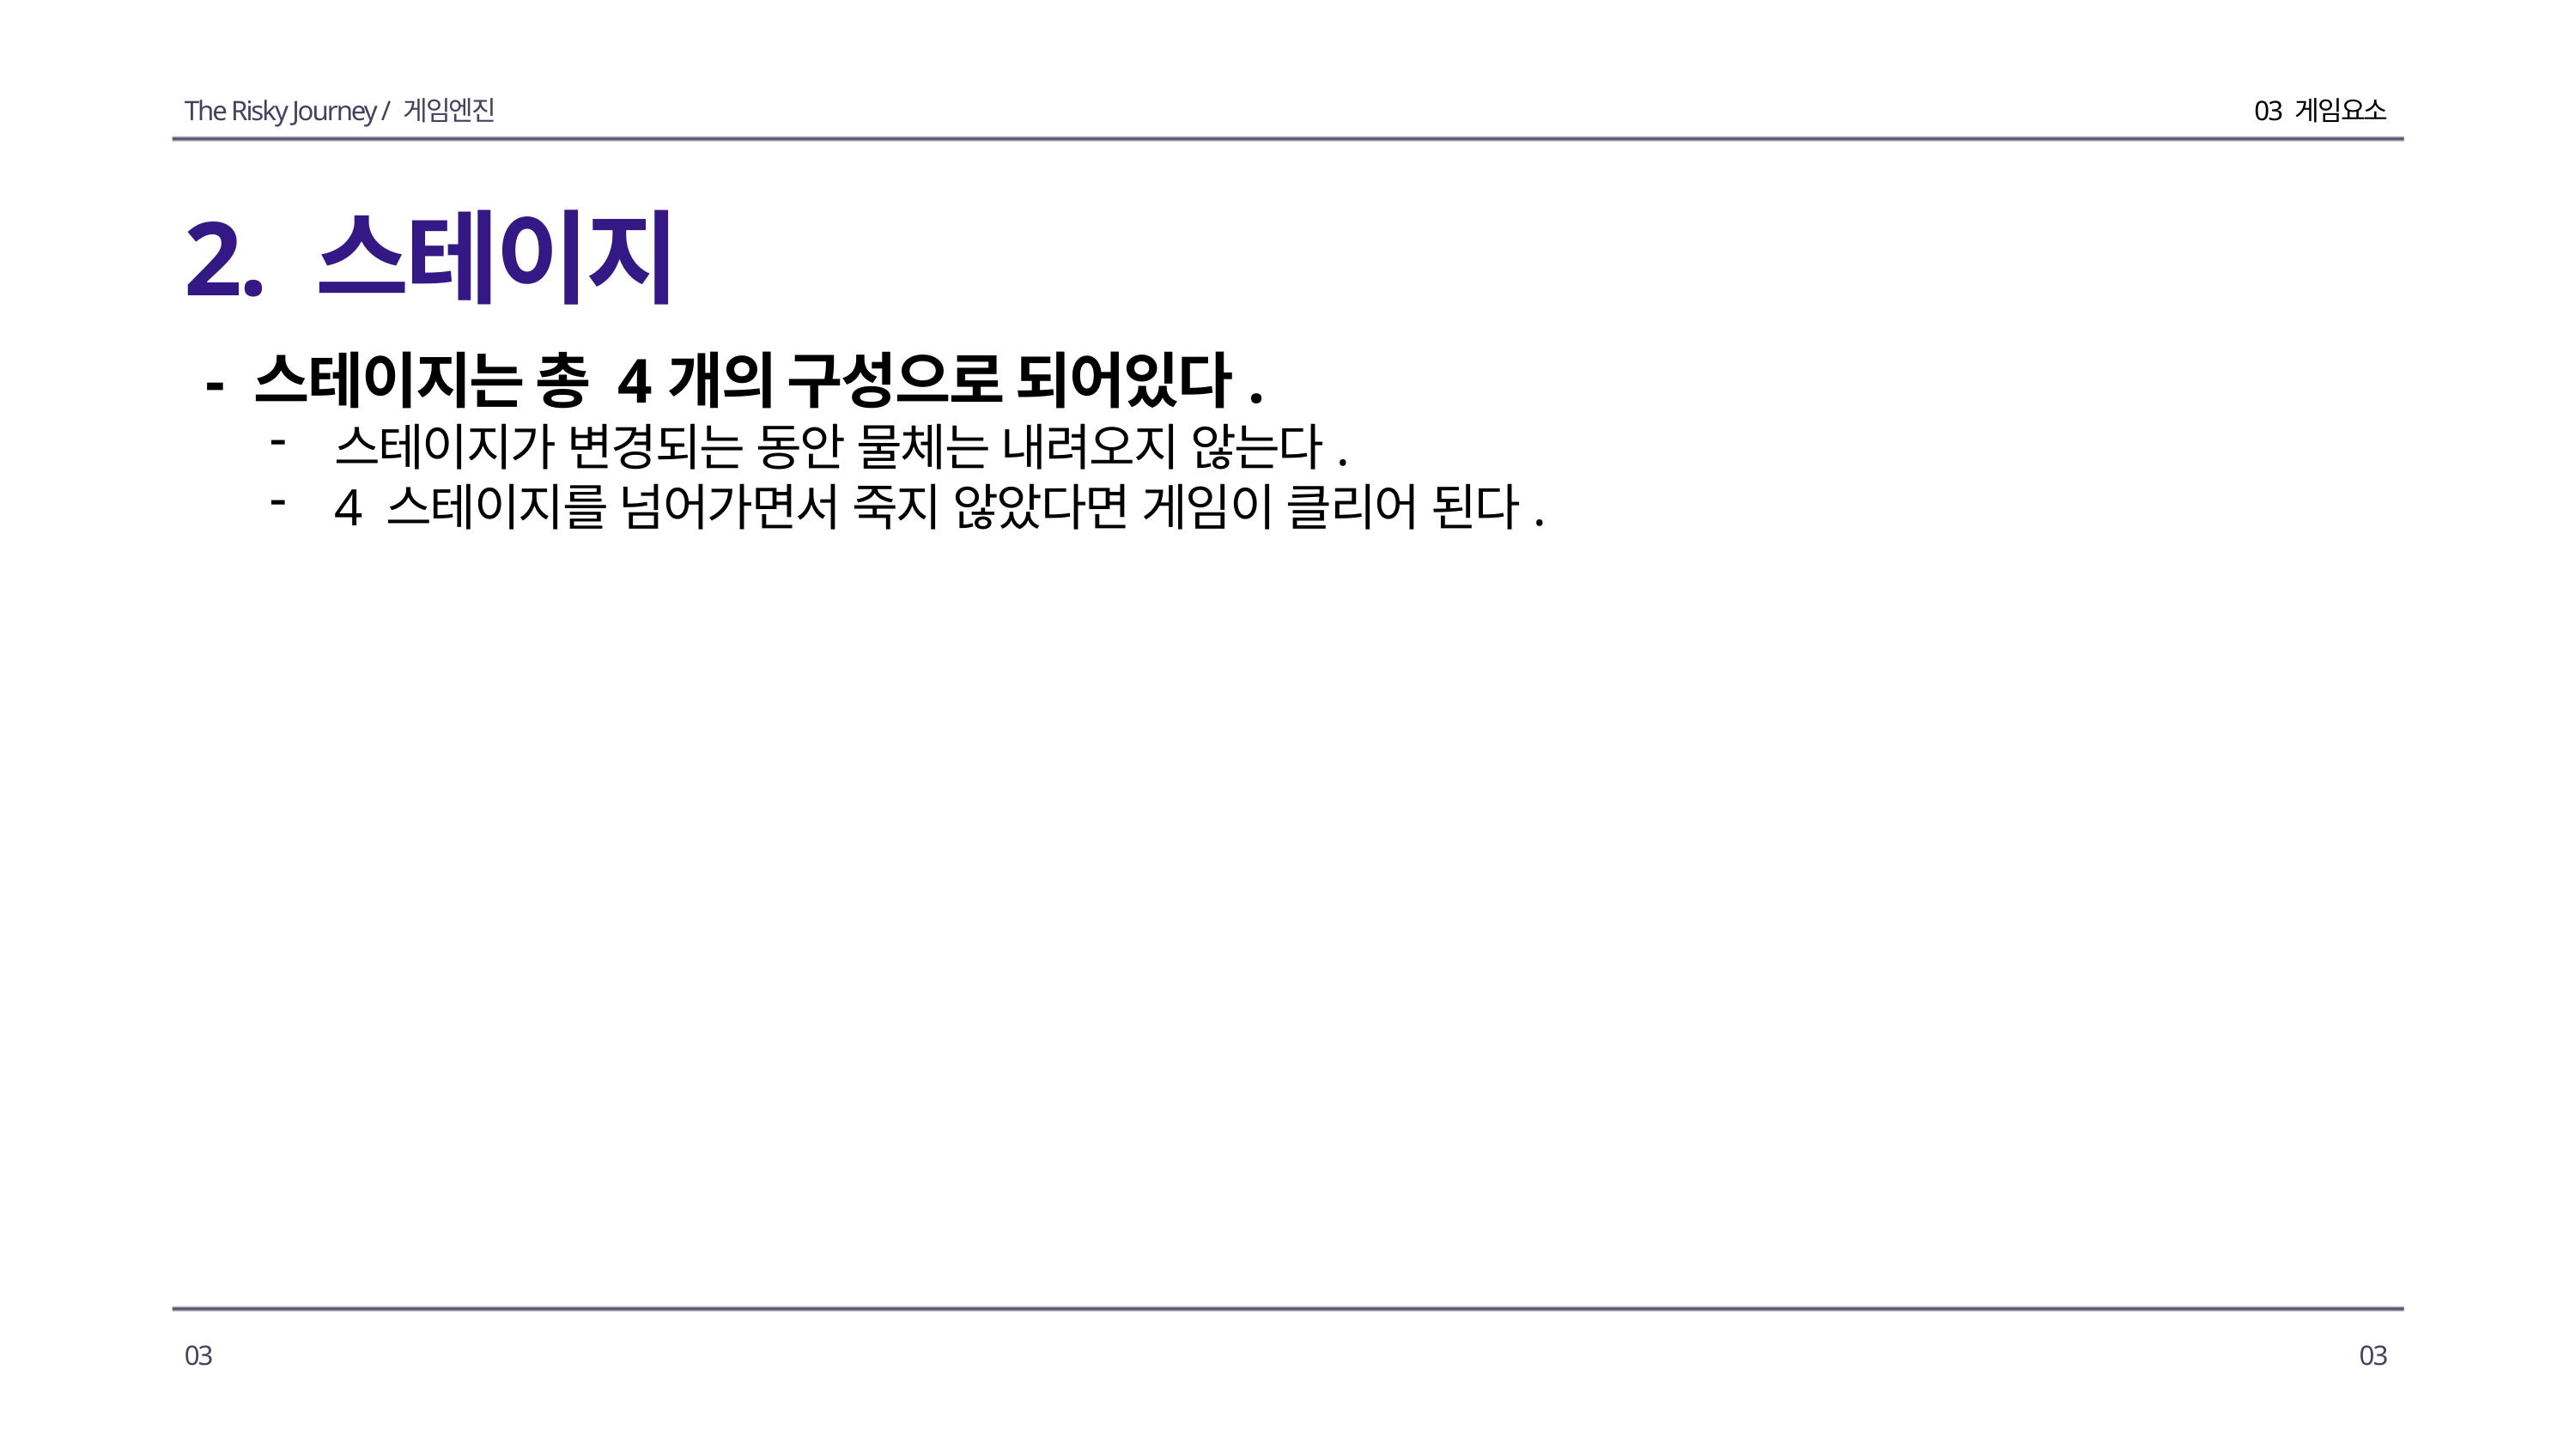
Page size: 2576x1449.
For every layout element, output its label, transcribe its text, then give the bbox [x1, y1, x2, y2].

text_box 03 [172, 1331, 534, 1377]
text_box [171, 1302, 2404, 1315]
text_box 03 게임요소 [1276, 87, 2402, 130]
text_box The Risky Journey / 게임엔진 [172, 87, 913, 131]
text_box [171, 132, 2404, 146]
text_box 03 [2236, 1331, 2402, 1377]
text_box - 스테이지는 총 4개의 구성으로 되어있다. 스테이지가 변경되는 동안 물체는 내려오지 않는다. 4 스테이지를 넘어가면서 죽지 않았다면 게임이 클리어 된다. [192, 336, 2576, 543]
text_box 2. 스테이지 [172, 187, 1569, 323]
